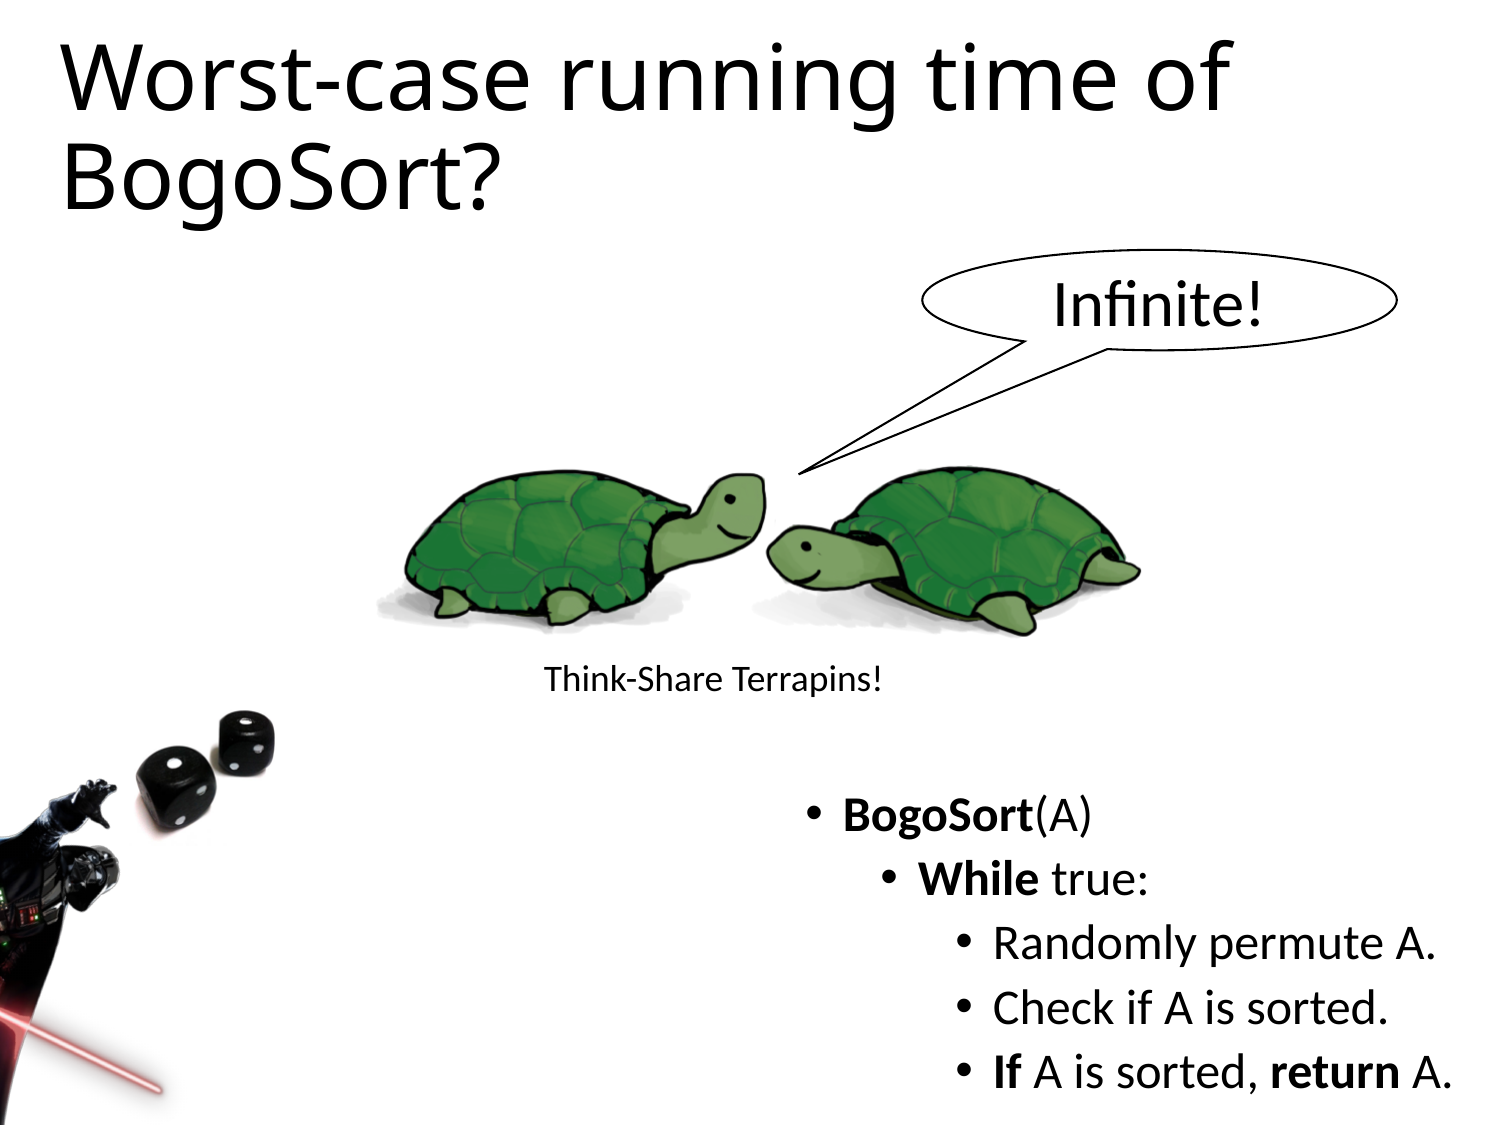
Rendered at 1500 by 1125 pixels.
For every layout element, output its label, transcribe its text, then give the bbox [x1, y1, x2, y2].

text_box Worst-case running time of BogoSort? [44, 21, 1488, 239]
text_box Infinite! [883, 248, 1398, 423]
picture [0, 632, 284, 1125]
text_box Think-Share Terrapins! [529, 677, 1004, 707]
text_box BogoSort(A) While true: Randomly permute A. Check if A is sorted. If A is sorted, return A. [790, 780, 1472, 1125]
picture [349, 423, 1150, 677]
